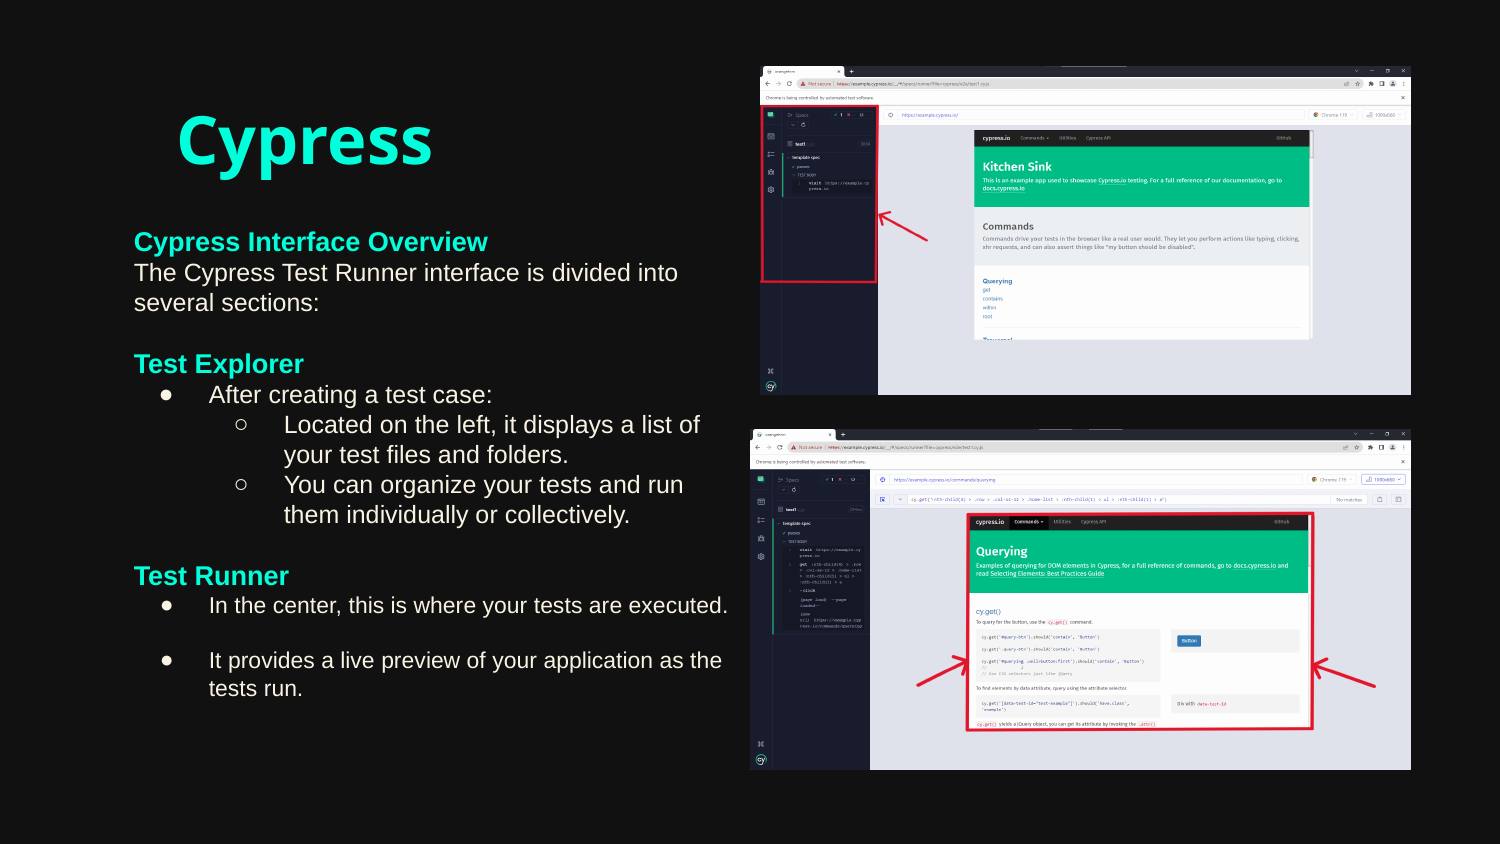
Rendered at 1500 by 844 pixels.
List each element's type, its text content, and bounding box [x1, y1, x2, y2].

picture [760, 66, 1412, 395]
title Cypress [161, 99, 739, 193]
picture [749, 429, 1412, 771]
subtitle Cypress Interface Overview The Cypress Test Runner interface is divided into several sections: Test Explorer After creating a test case: Located on the left, it displays a list of your test files and folders. You can organize your tests and run them individually or collectively. Test Runner In the center, this is where your tests are executed. It provides a live preview of your application as the tests run. [118, 208, 751, 777]
